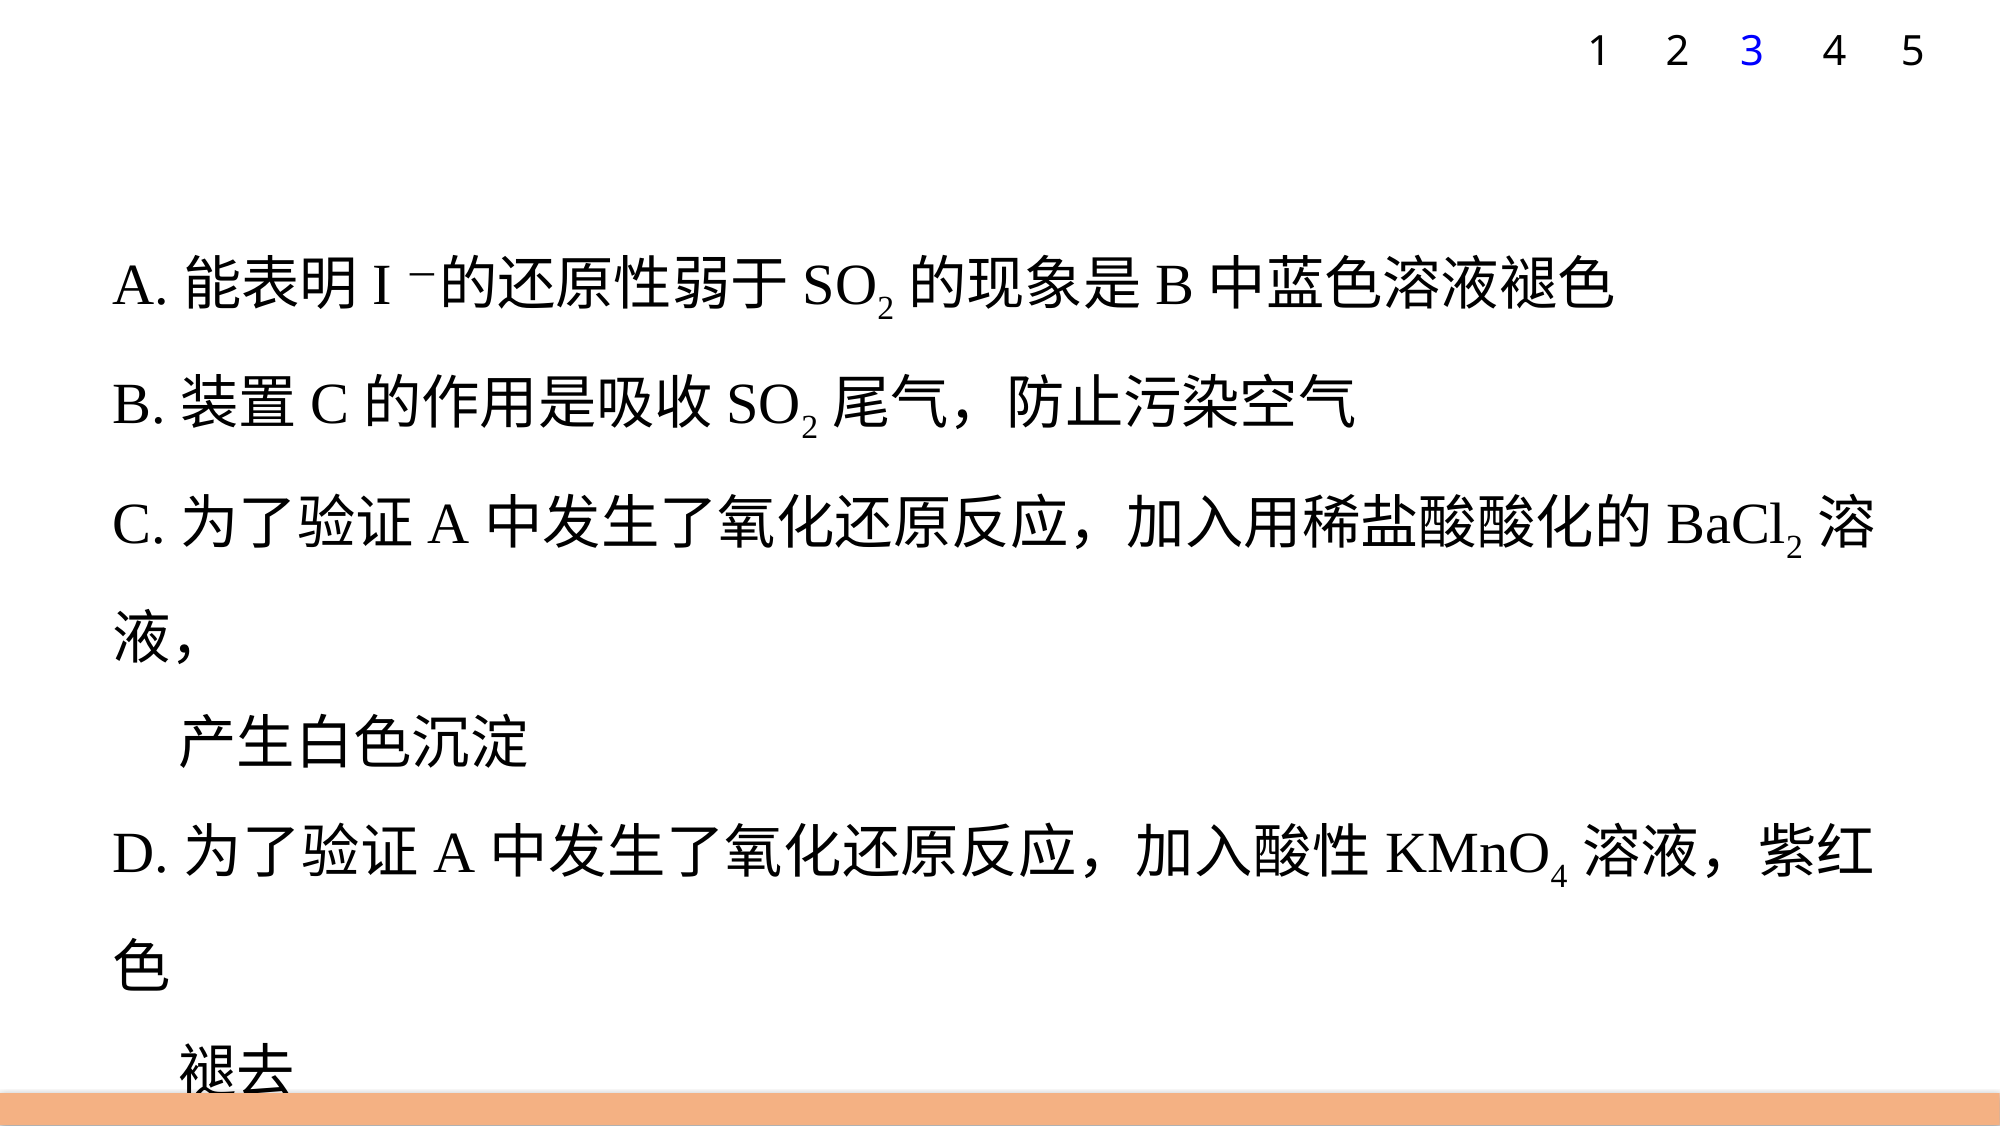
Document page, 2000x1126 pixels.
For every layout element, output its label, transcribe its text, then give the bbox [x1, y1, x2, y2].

text_box 3 [1726, 1, 1785, 97]
text_box A.能表明I－的还原性弱于SO2的现象是B中蓝色溶液褪色 B.装置C的作用是吸收SO2尾气，防止污染空气 C.为了验证A中发生了氧化还原反应，加入用稀盐酸酸化的BaCl2溶液， 产生白色沉淀 D.为了验证A中发生了氧化还原反应，加入酸性KMnO4溶液，紫红色 褪去 [92, 196, 1896, 1091]
text_box 4 [1801, 1, 1867, 97]
text_box 5 [1879, 1, 1945, 97]
text_box 2 [1648, 1, 1710, 97]
text_box [0, 1092, 2000, 1126]
text_box 1 [1566, 1, 1632, 97]
